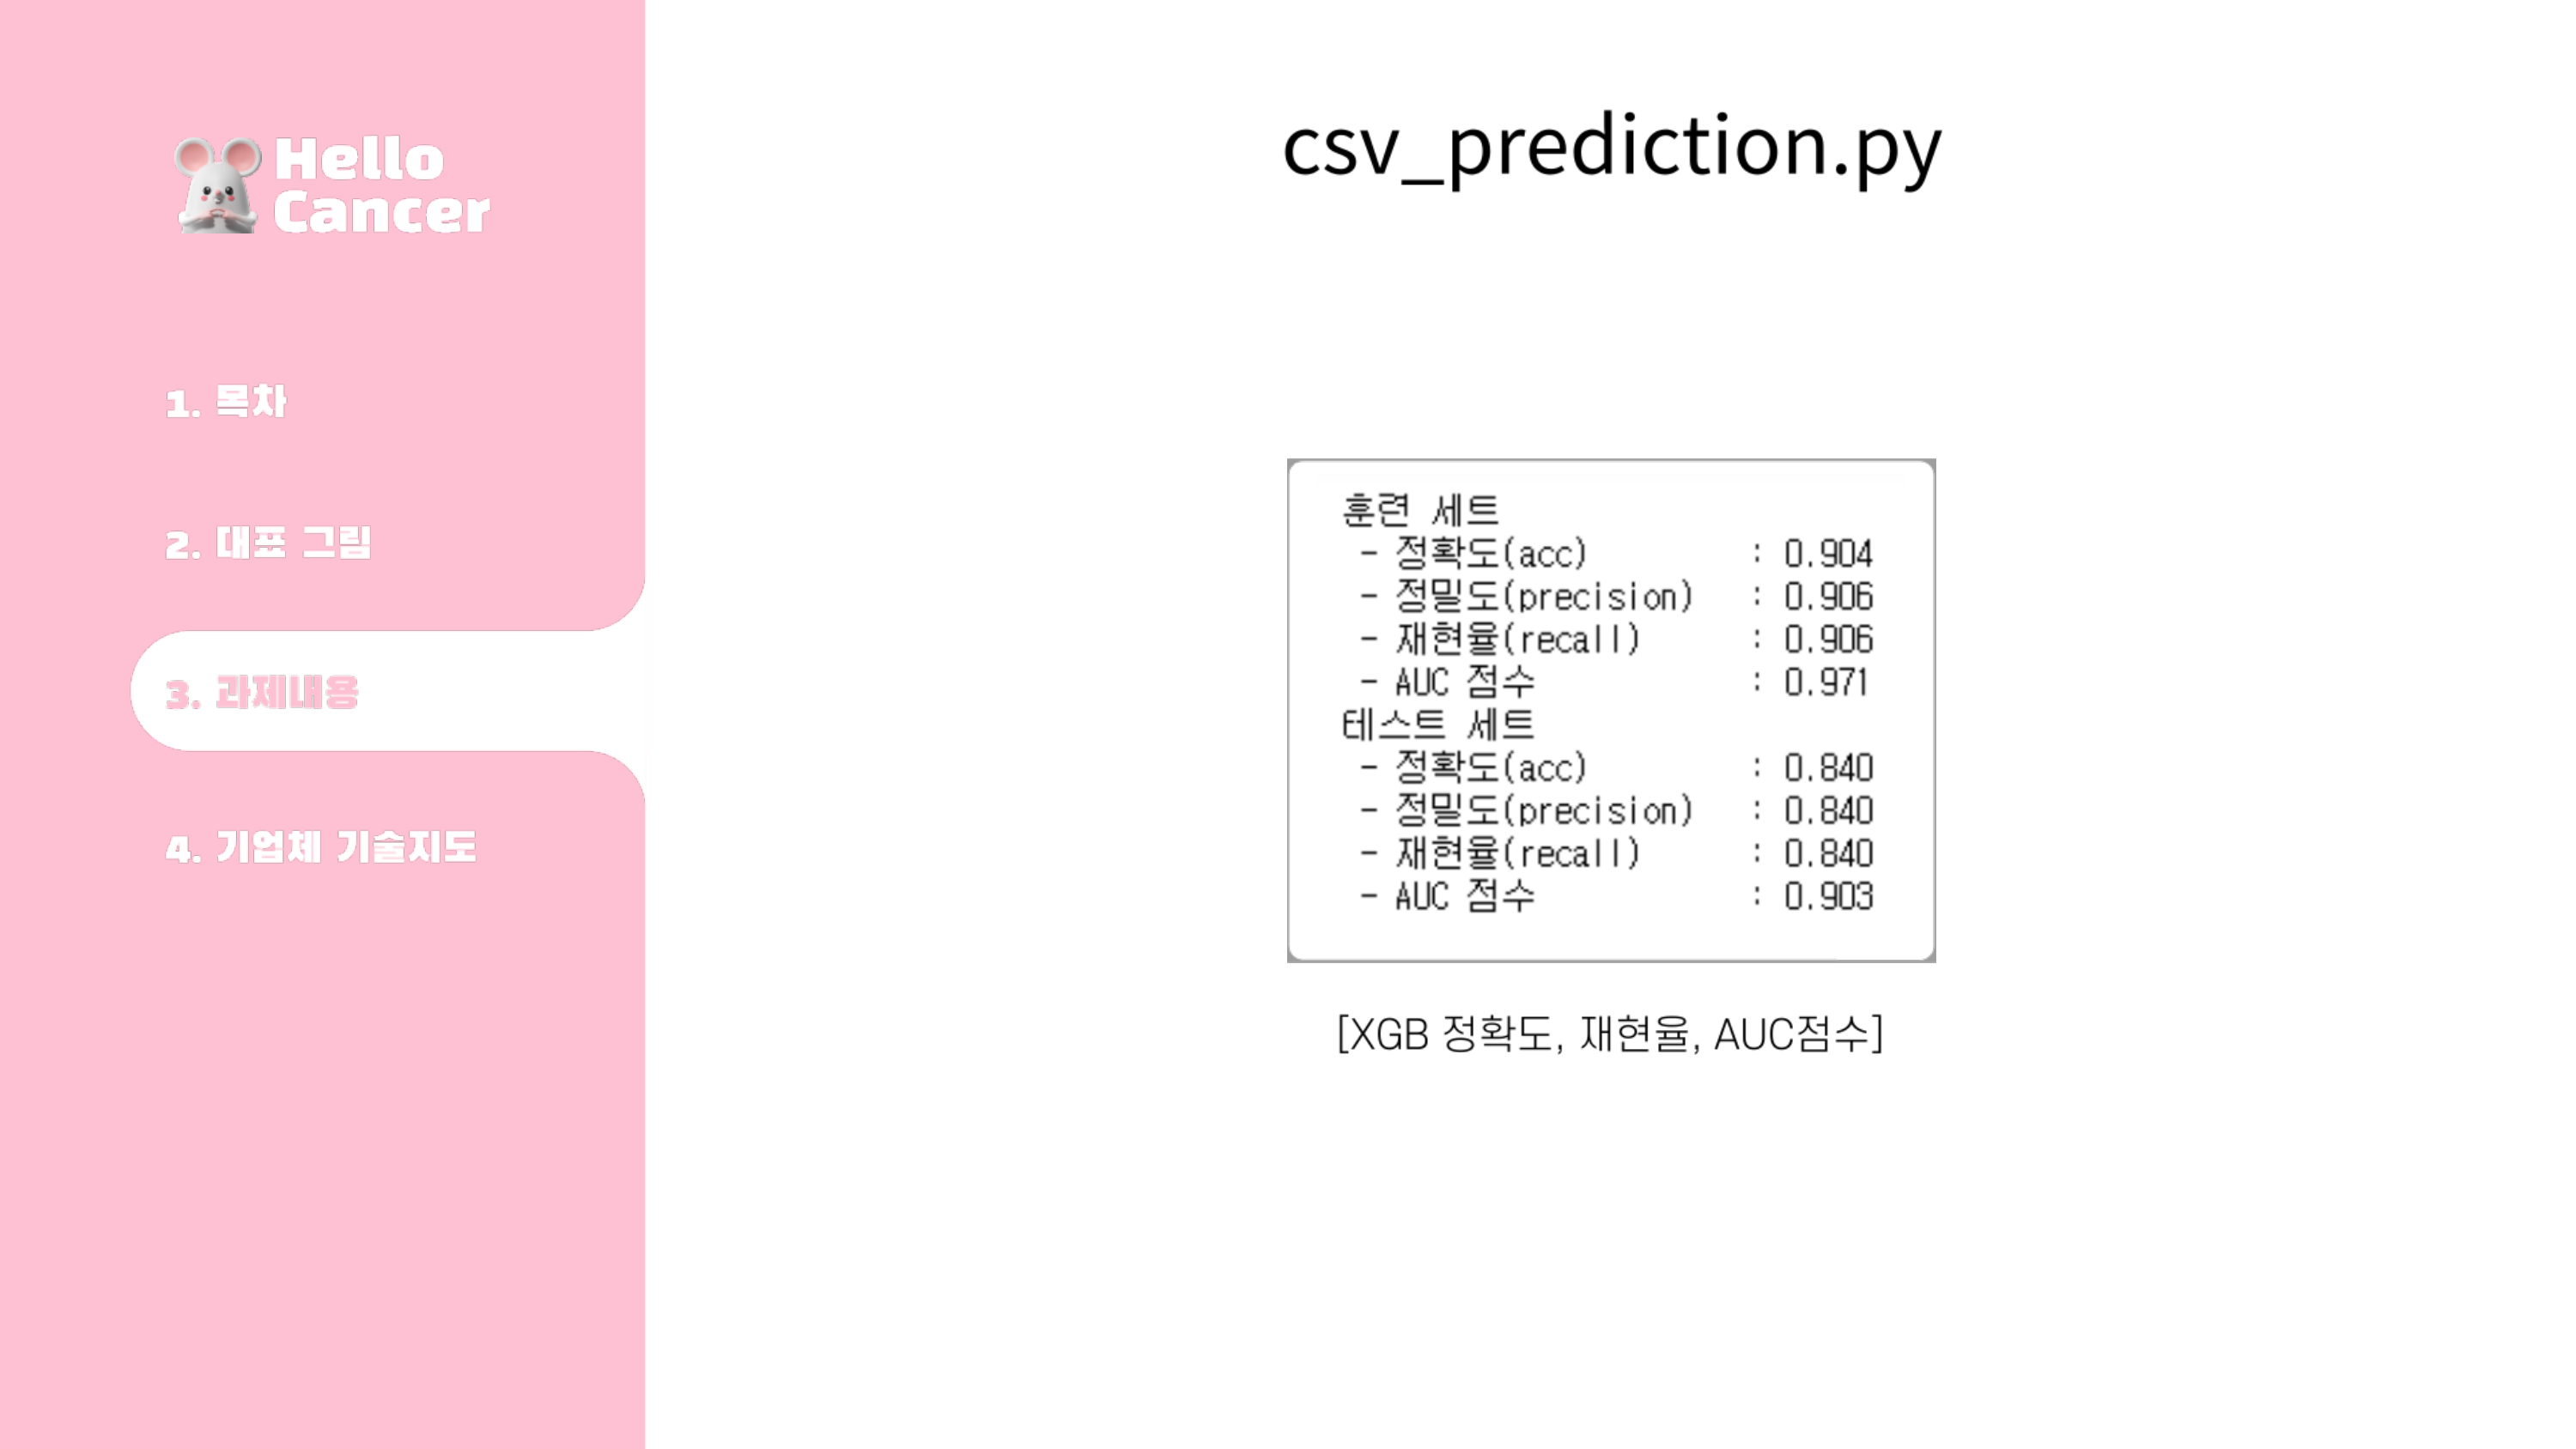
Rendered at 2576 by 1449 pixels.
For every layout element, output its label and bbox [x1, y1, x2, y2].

picture [635, 74, 1985, 229]
picture [640, 1001, 1898, 1074]
text_box [173, 125, 510, 253]
text_box [1287, 458, 1936, 963]
picture [158, 814, 499, 901]
text_box [128, 565, 648, 812]
picture [158, 510, 395, 579]
picture [158, 367, 310, 437]
picture [158, 658, 382, 728]
text_box [0, 0, 647, 1449]
